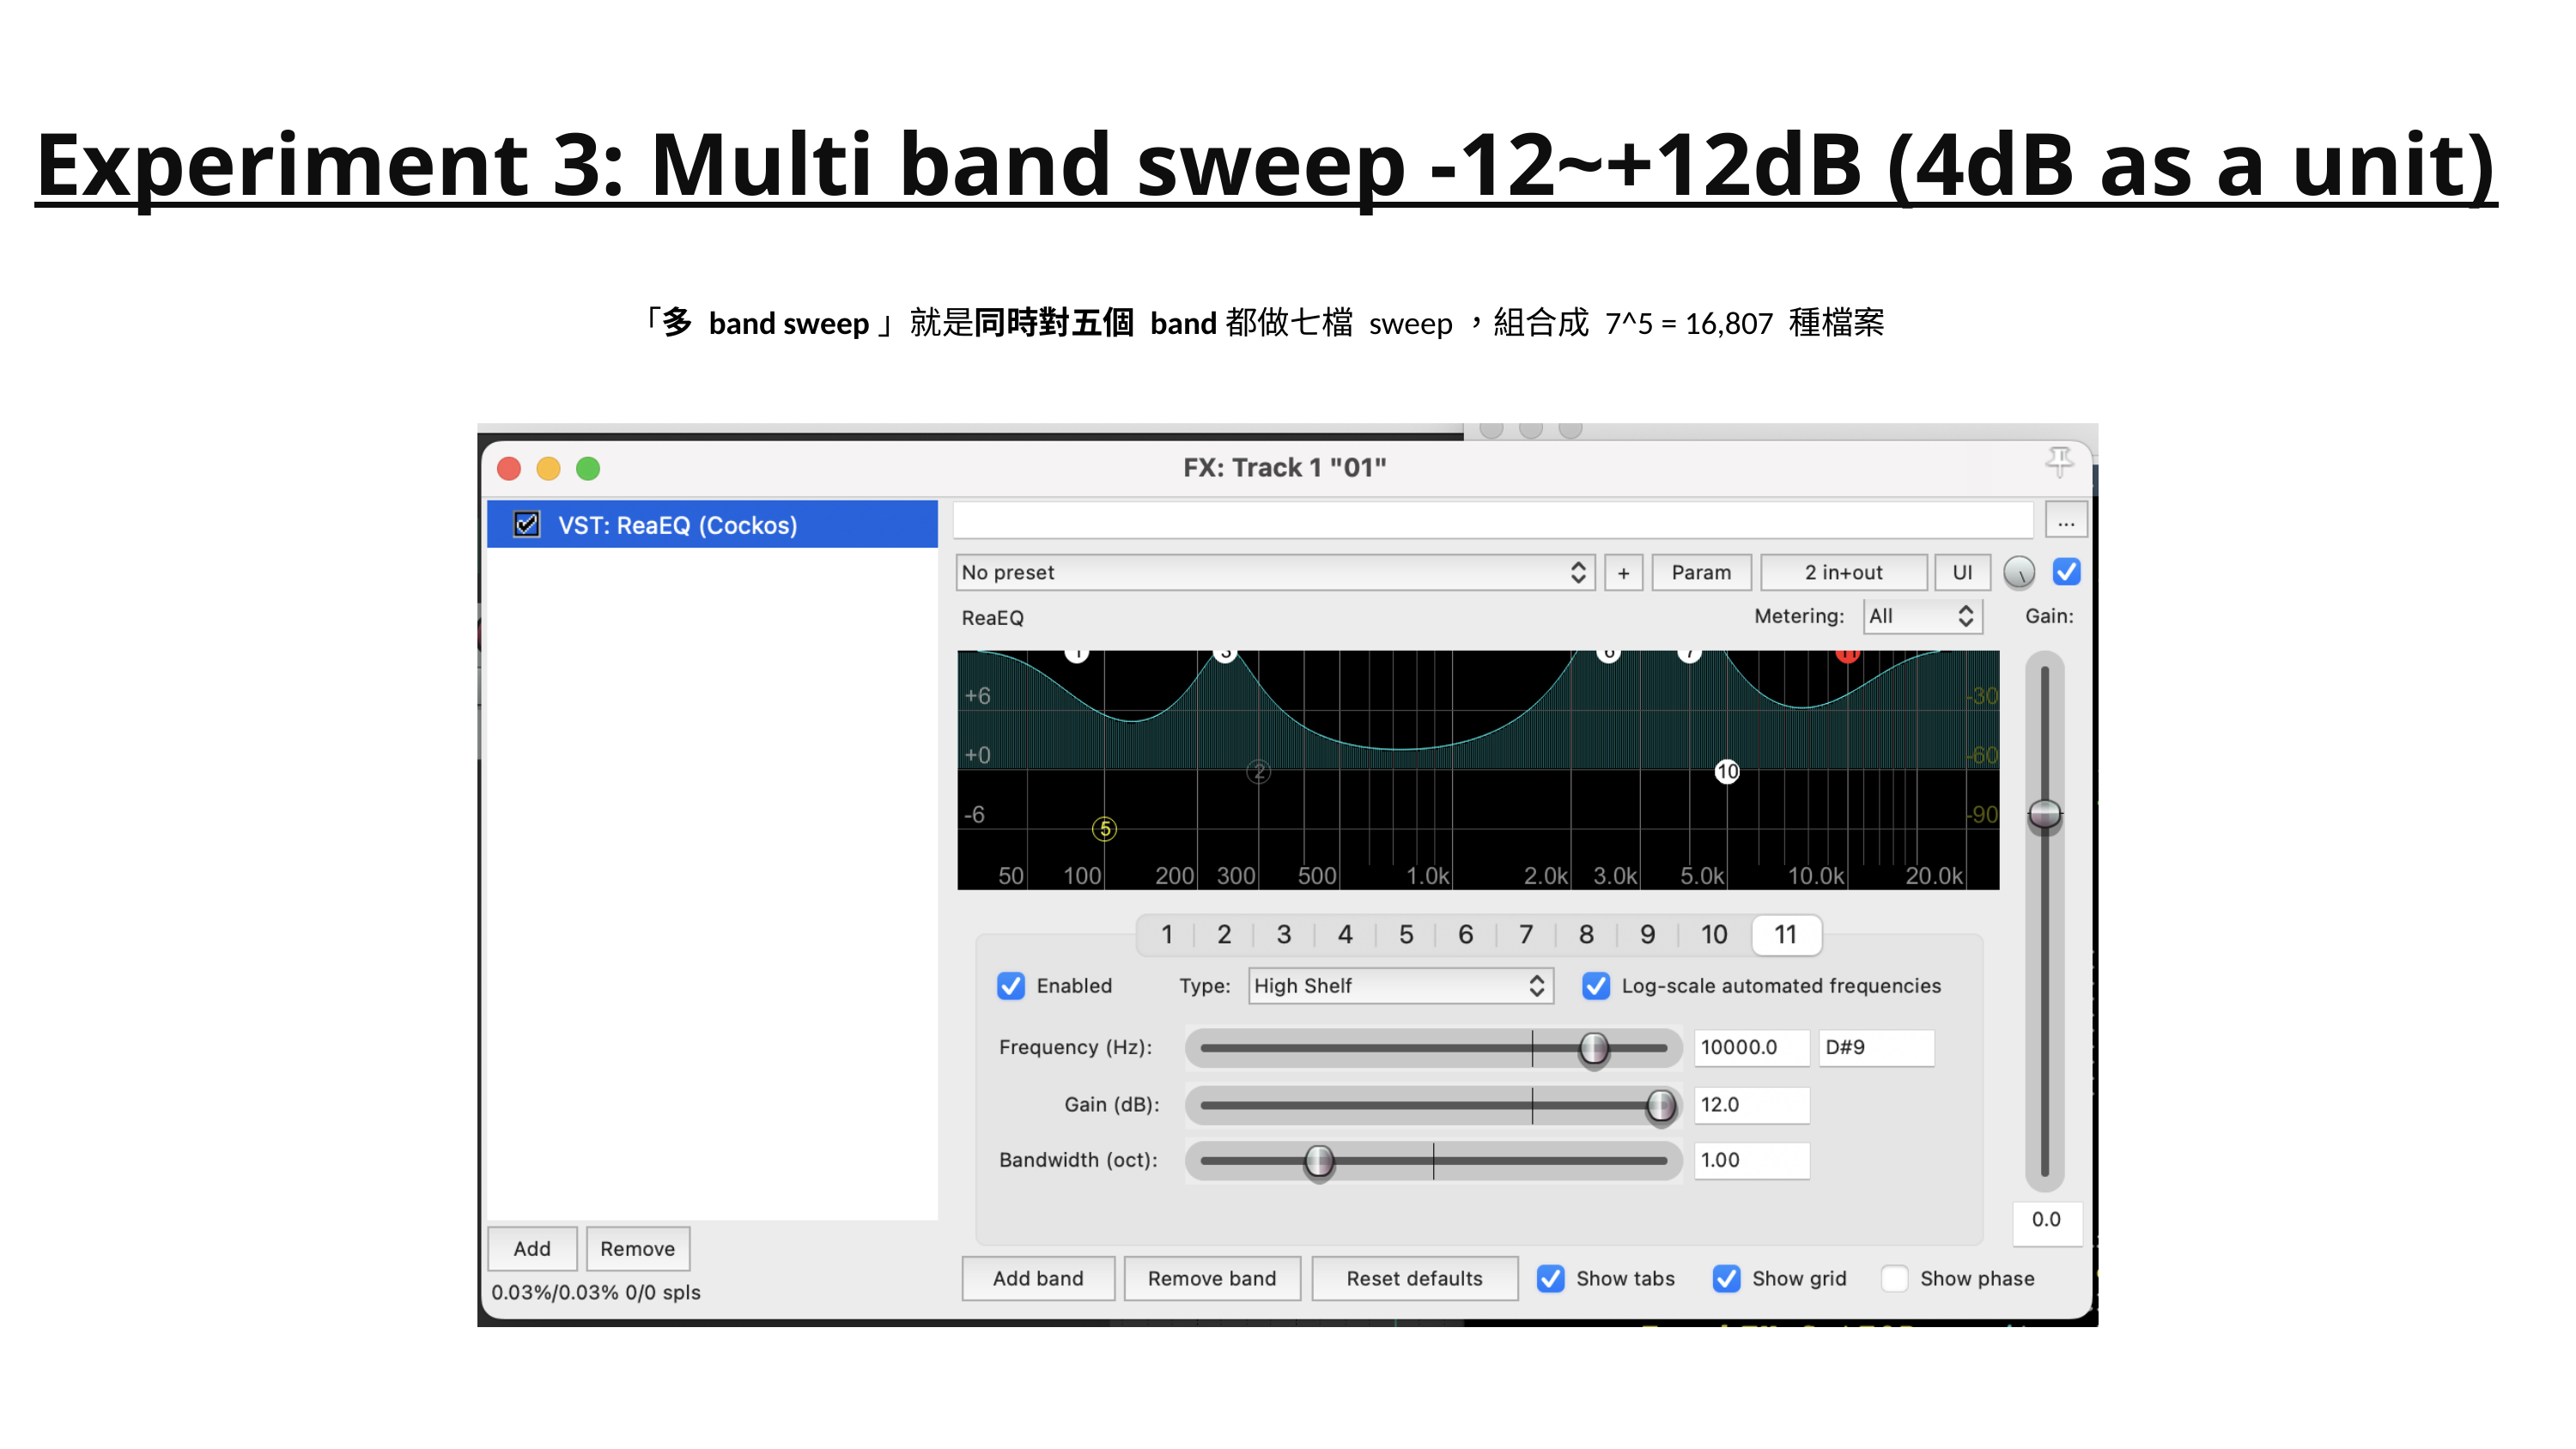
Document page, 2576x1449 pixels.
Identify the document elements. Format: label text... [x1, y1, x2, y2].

picture [477, 423, 2099, 1327]
text_box Experiment 3: Multi band sweep -12~+12dB (4dB as a unit) [0, 102, 2555, 219]
text_box 「多 band sweep」就是同時對五個 band都做七檔 sweep，組合成 7^5 = 16,807 種檔案 [617, 295, 1917, 348]
